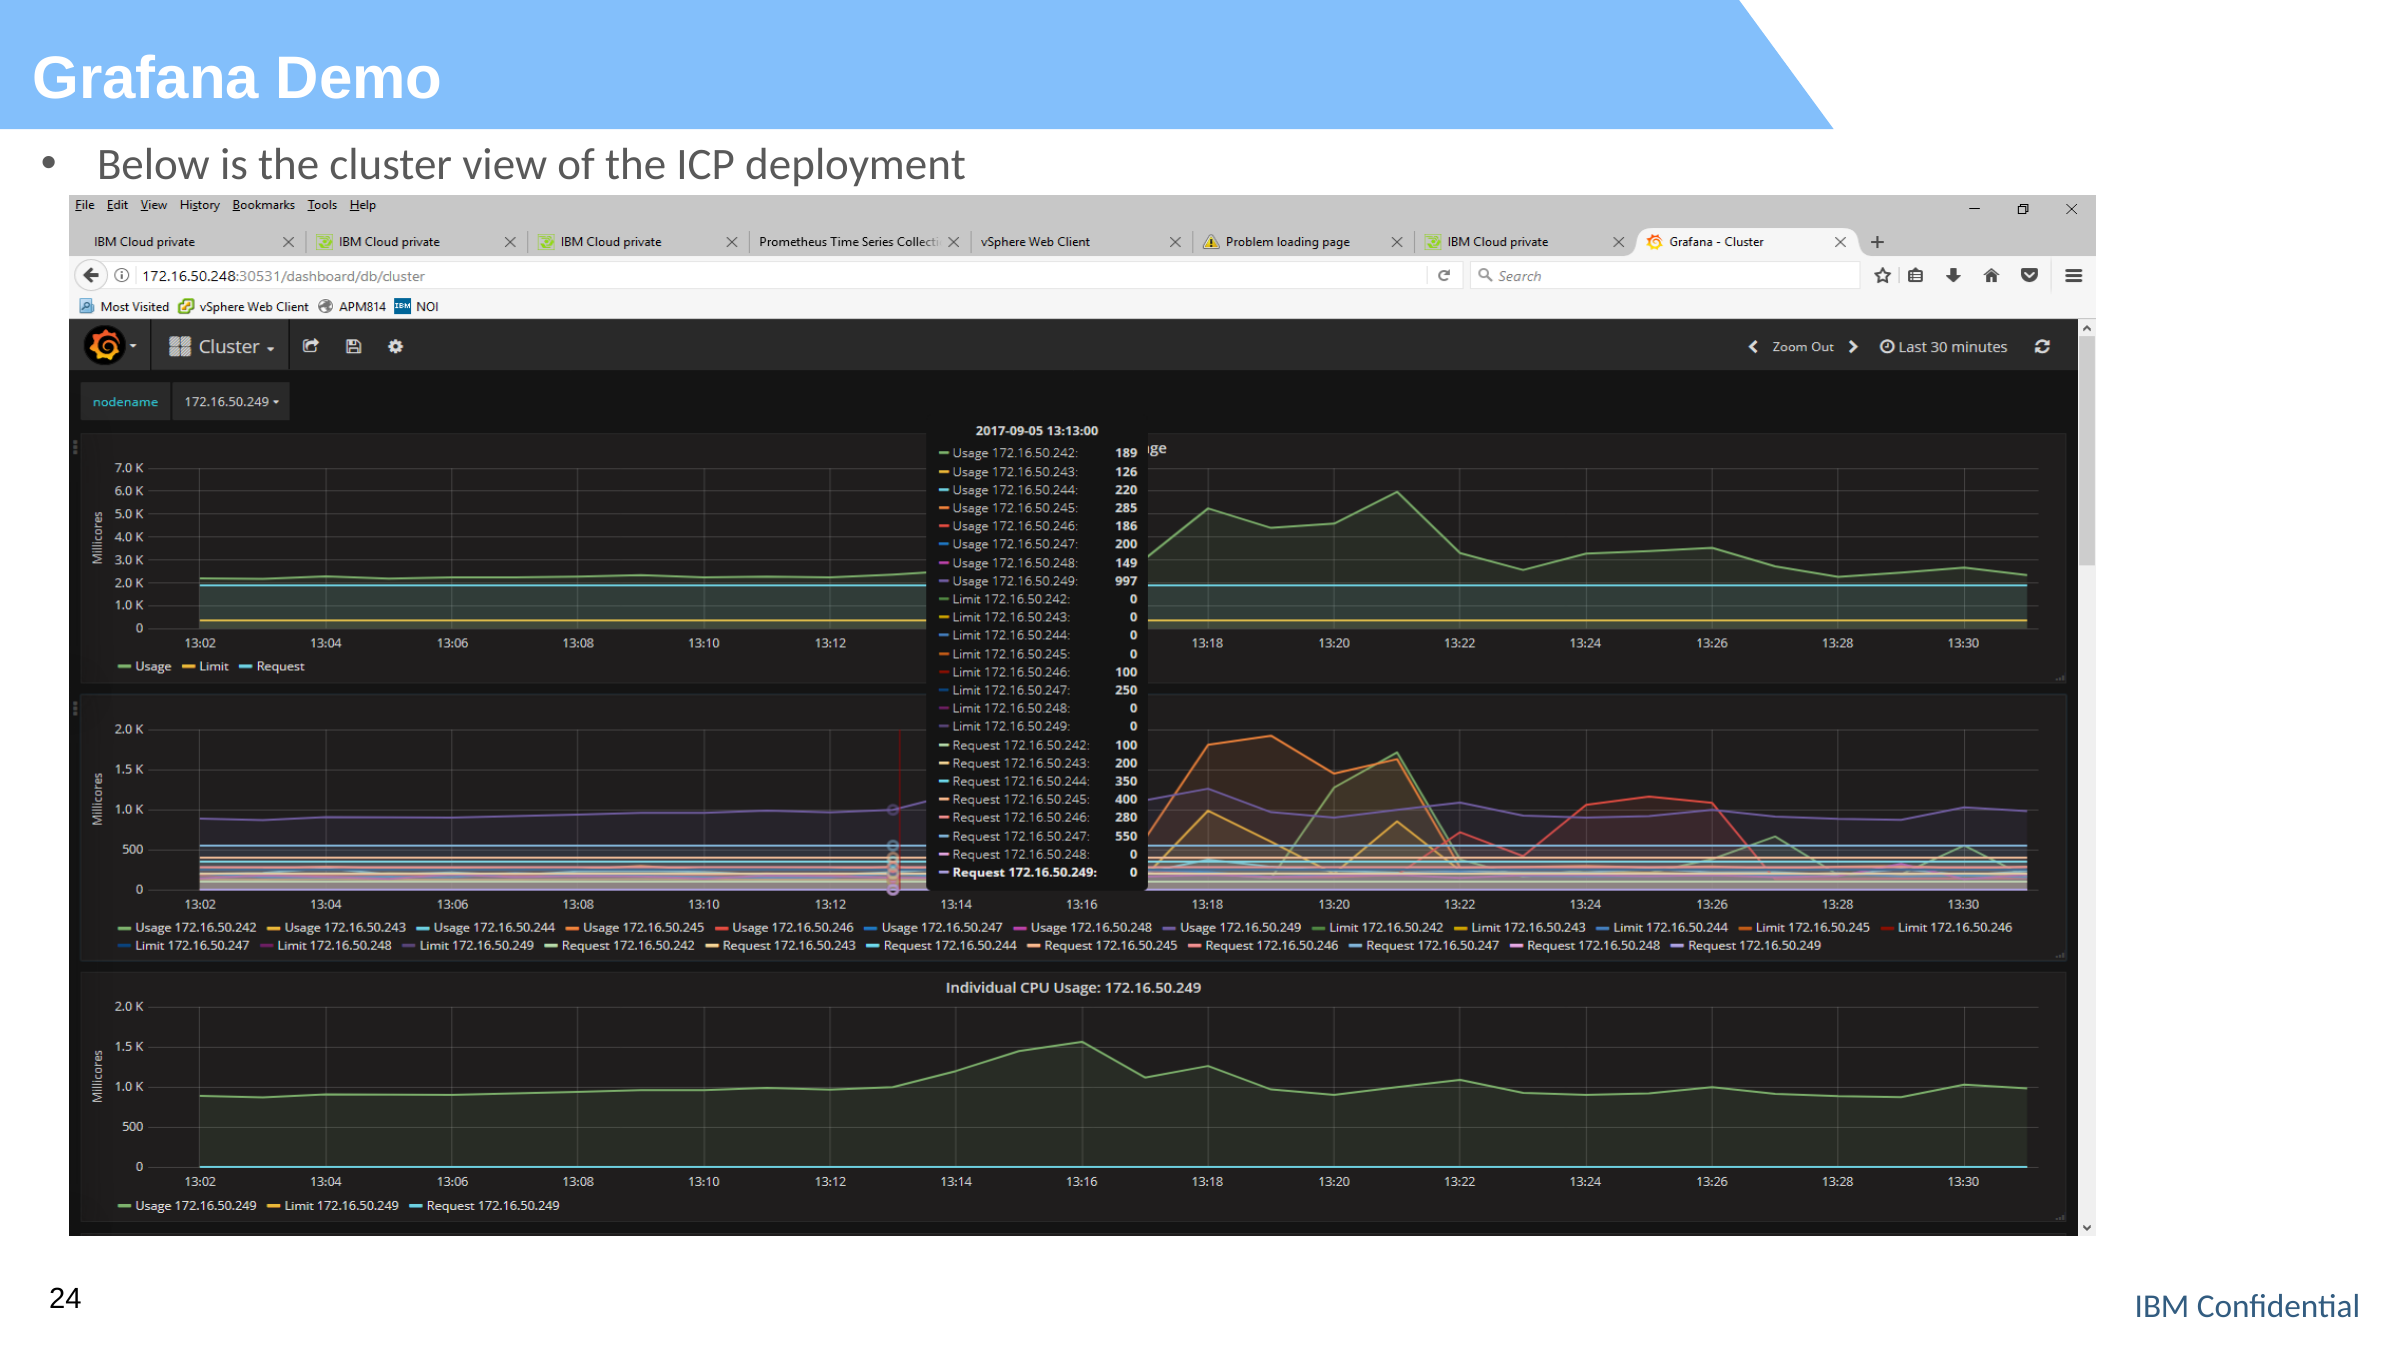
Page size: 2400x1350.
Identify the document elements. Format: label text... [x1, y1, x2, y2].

list Below is the cluster view of the ICP deployment [26, 127, 2096, 984]
text_box Grafana Demo [21, 20, 2042, 128]
picture [69, 195, 2097, 1236]
